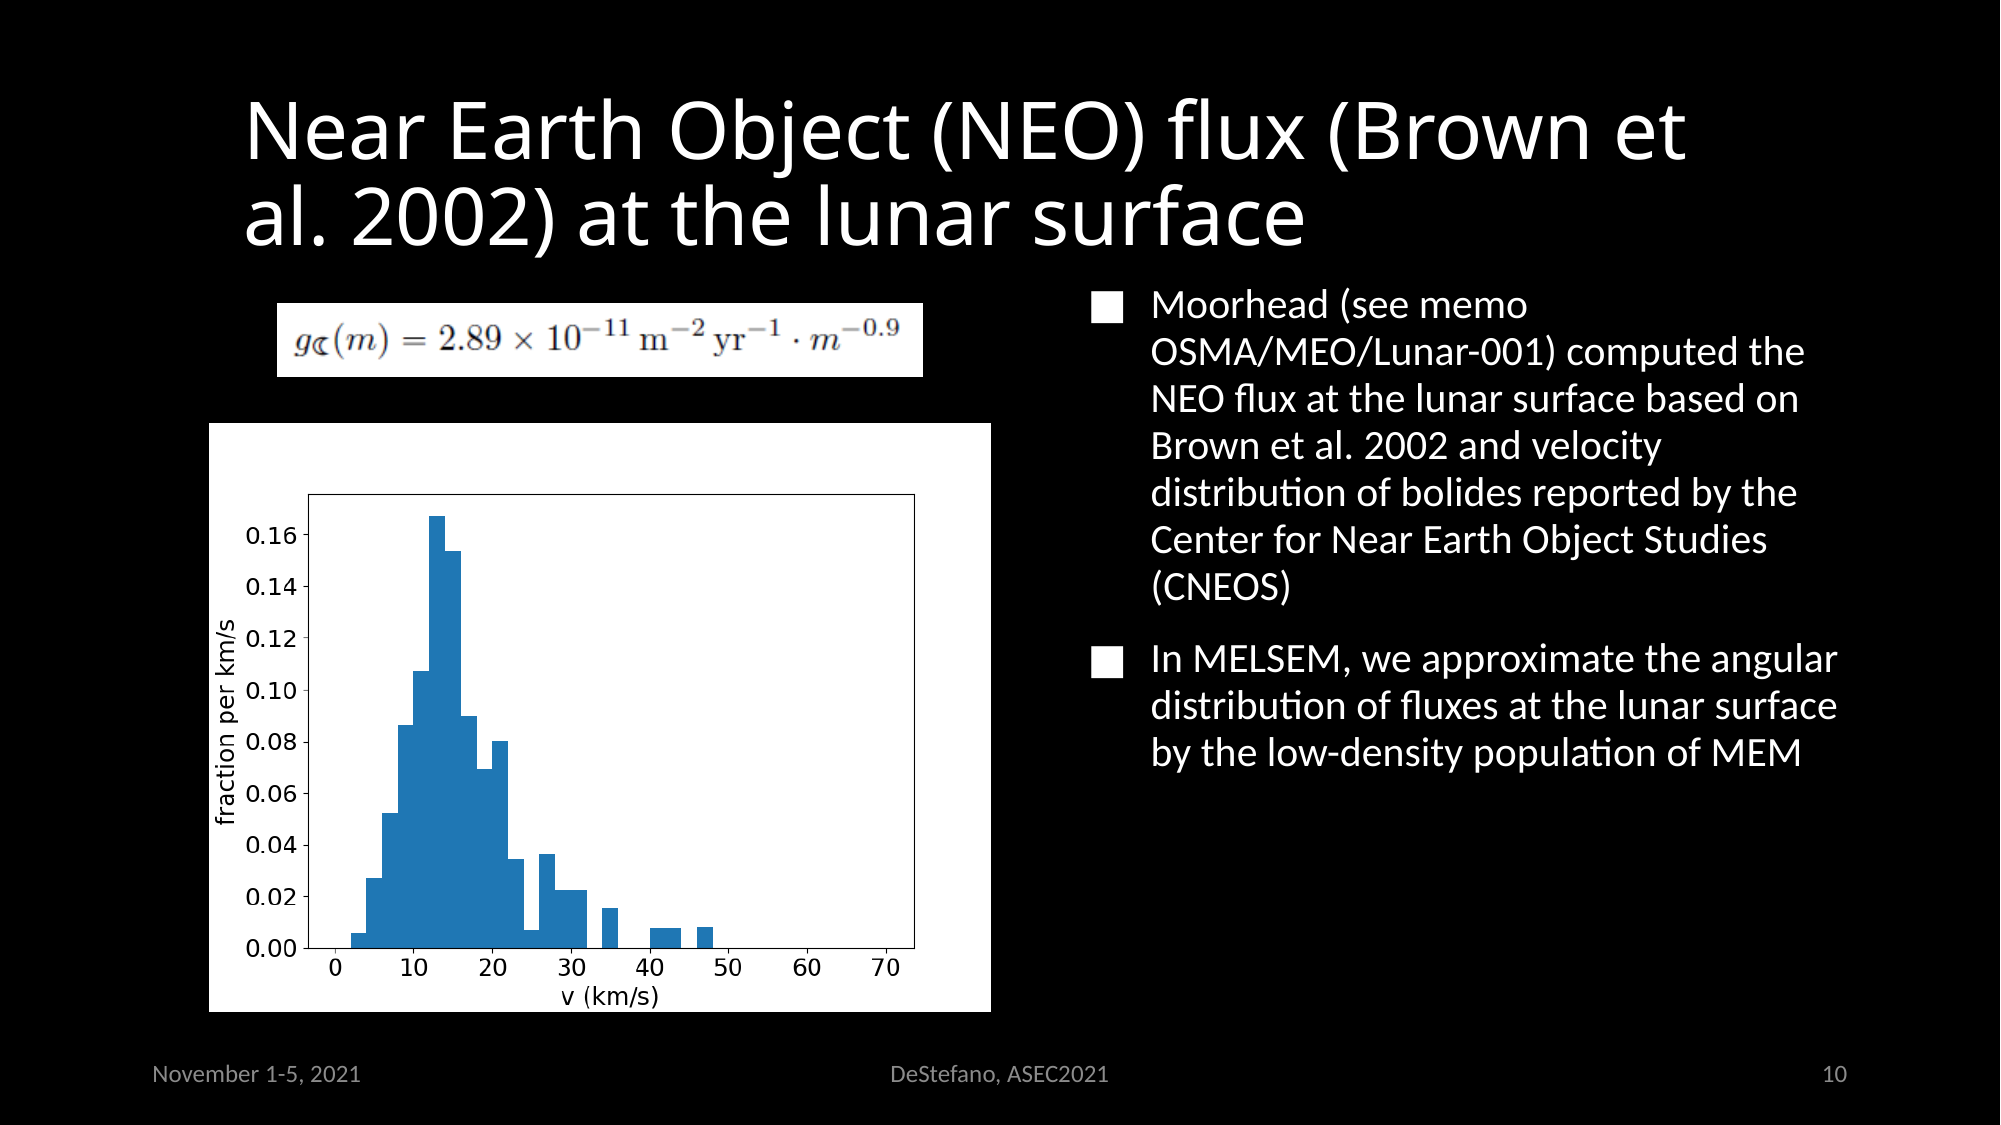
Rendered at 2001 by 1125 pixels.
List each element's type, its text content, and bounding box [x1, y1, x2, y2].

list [209, 423, 991, 1012]
title Near Earth Object (NEO) flux (Brown et al. 2002) at the lunar surface [228, 54, 1804, 299]
picture [277, 303, 923, 377]
footer DeStefano, ASEC2021 [662, 1042, 1338, 1103]
slide_number 10 [1412, 1066, 1863, 1103]
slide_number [137, 1042, 588, 1103]
text_box Moorhead (see memo OSMA/MEO/Lunar-001) computed the NEO flux at the lunar surface based on Brown et al. 2002 and velocity distribution of bolides reported by the Center for Near Earth Object Studies (CNEOS) In MELSEM, we approximate the angular distribution of fluxes at the lunar surface by the low-density population of MEM [1072, 273, 1867, 1066]
